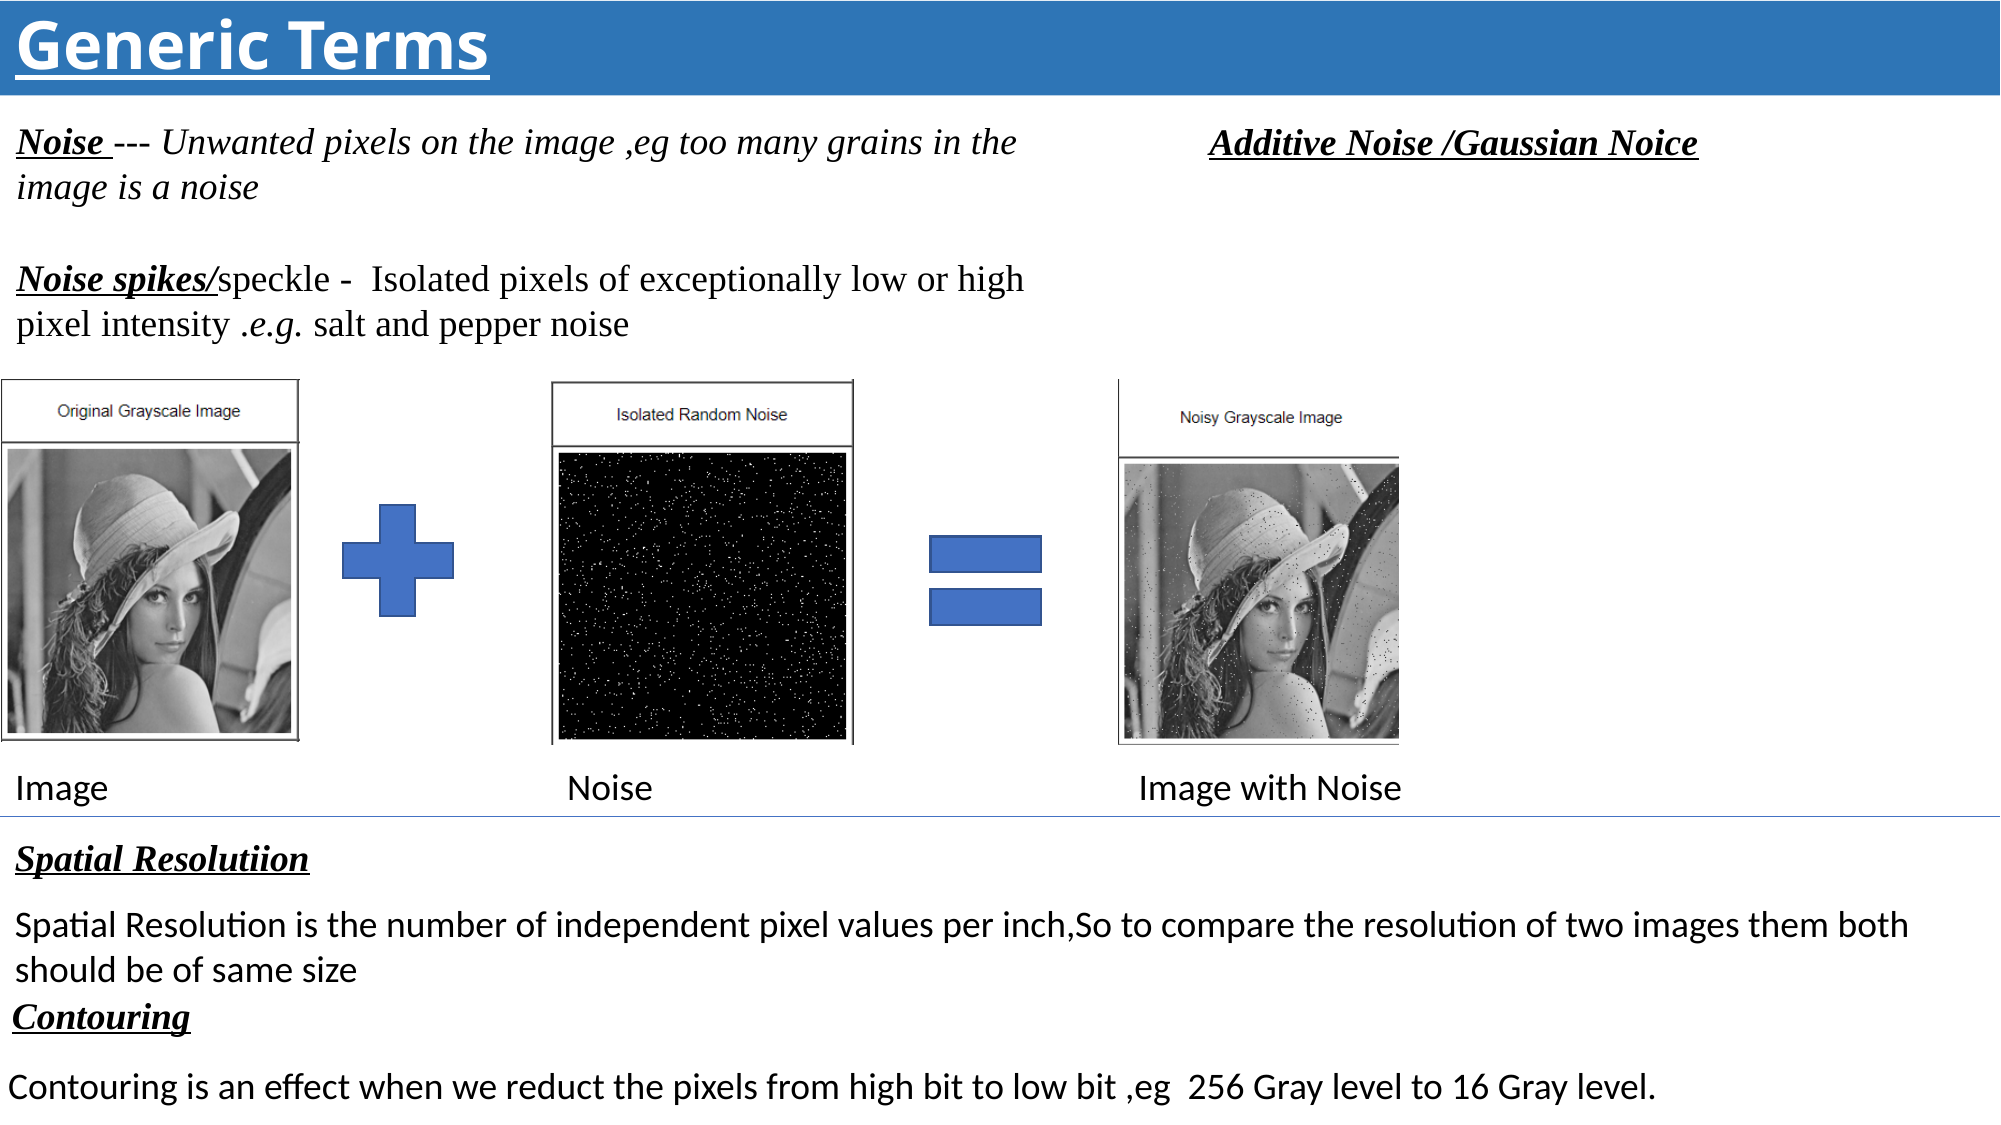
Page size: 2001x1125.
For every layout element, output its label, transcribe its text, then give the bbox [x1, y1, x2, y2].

picture [1, 379, 300, 742]
text_box [929, 535, 1042, 573]
text_box Image [0, 755, 124, 816]
text_box Noise spikes/speckle - Isolated pixels of exceptionally low or high pixel intensity .e.g. salt and pepper noise [1, 247, 1103, 352]
picture [551, 379, 854, 745]
text_box Image with Noise [1123, 755, 1418, 816]
text_box Spatial Resolutiion [0, 826, 387, 887]
text_box Spatial Resolution is the number of independent pixel values per inch,So to compare the resolution of two images them both should be of same size [0, 892, 2000, 998]
text_box Additive Noise /Gaussian Noice [1194, 110, 2000, 171]
text_box Generic Terms [0, 0, 2000, 96]
text_box [929, 588, 1042, 626]
text_box Noise [552, 755, 669, 816]
text_box Contouring is an effect when we reduct the pixels from high bit to low bit ,eg 256 Gray level to 16 Gray level. [0, 1054, 1994, 1115]
picture [1118, 379, 1399, 745]
text_box [342, 504, 454, 617]
text_box Contouring [0, 984, 384, 1045]
text_box Noise --- Unwanted pixels on the image ,eg too many grains in the image is a noise [1, 109, 1119, 215]
